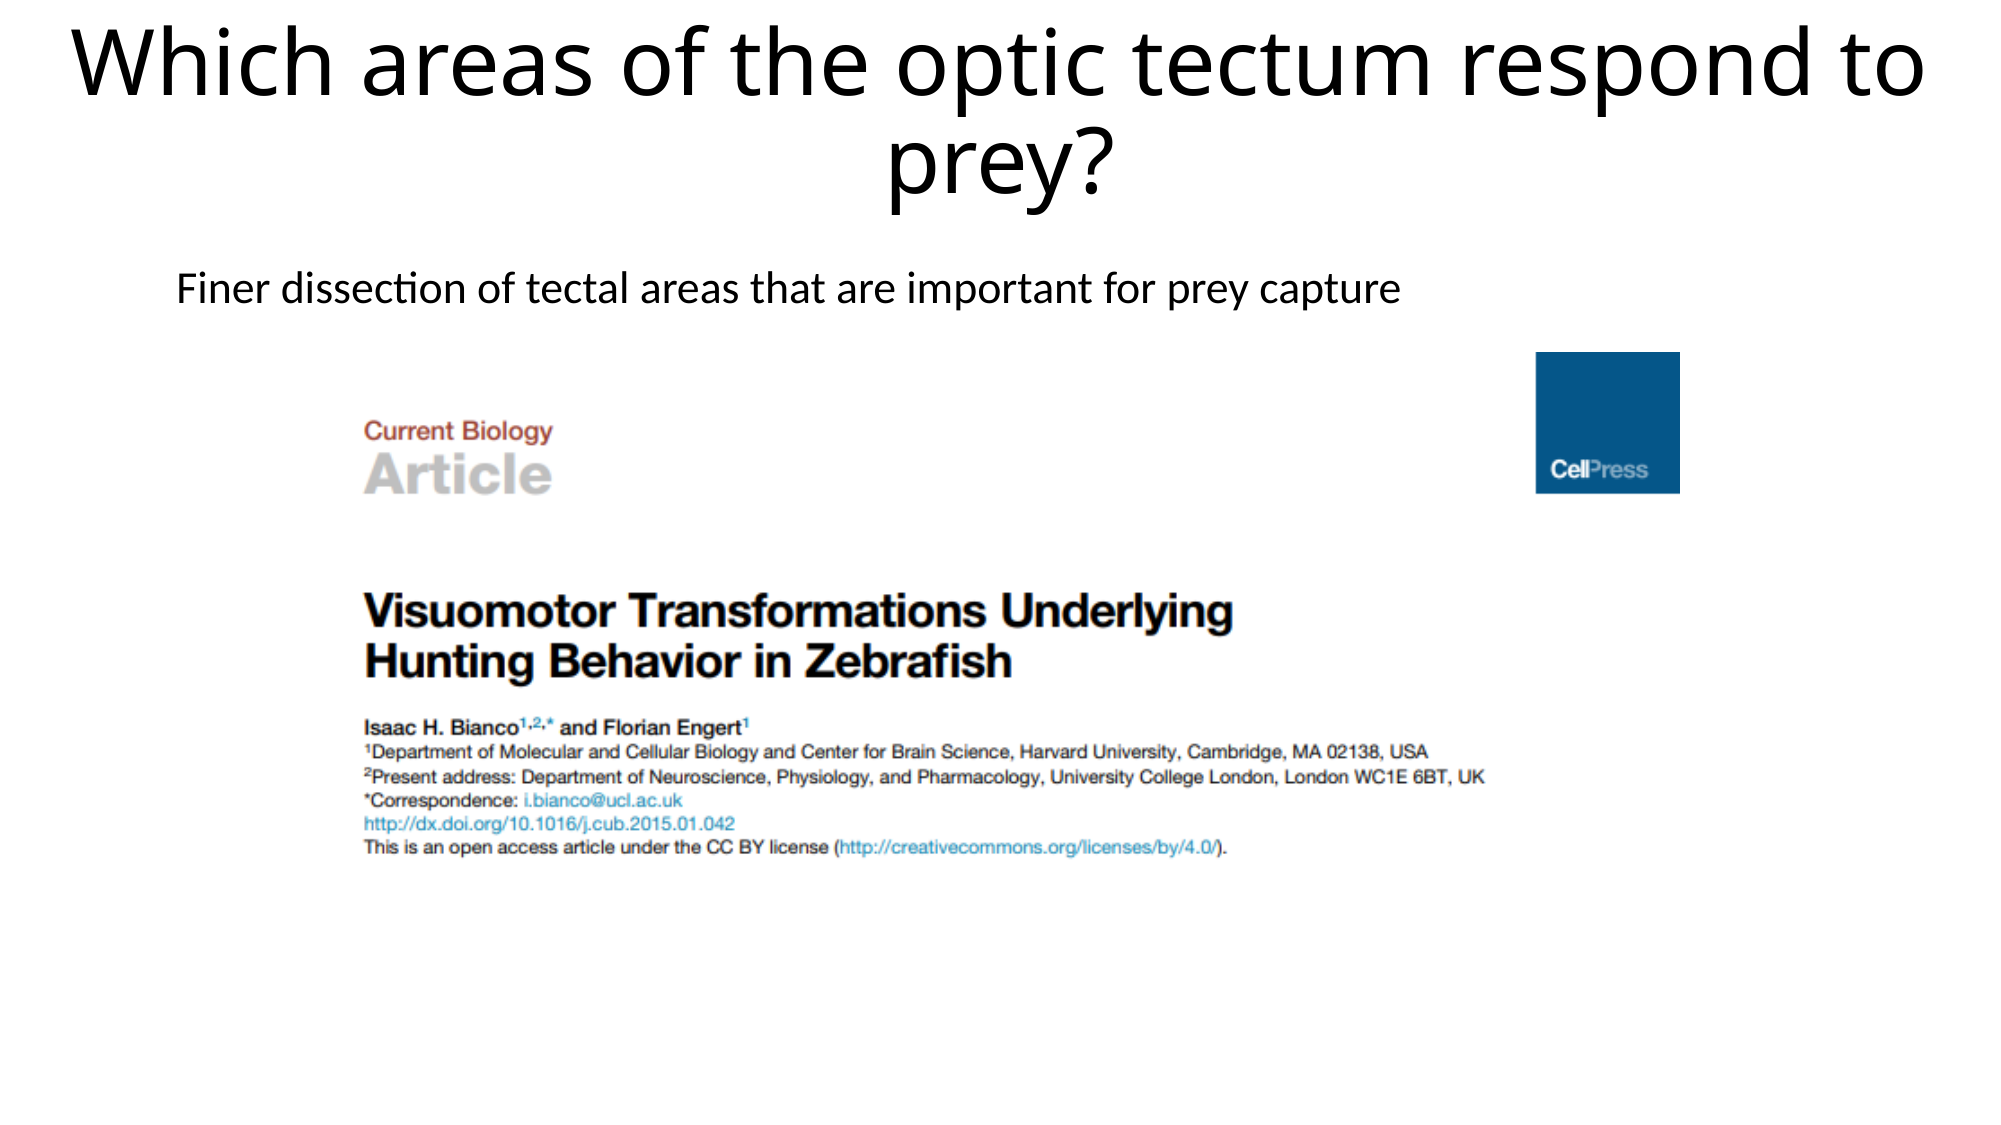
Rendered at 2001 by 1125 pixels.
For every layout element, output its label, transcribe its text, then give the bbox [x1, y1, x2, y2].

title Which areas of the optic tectum respond to prey? [0, 6, 2000, 224]
picture [319, 352, 1680, 872]
text_box Finer dissection of tectal areas that are important for prey capture [161, 250, 1418, 321]
